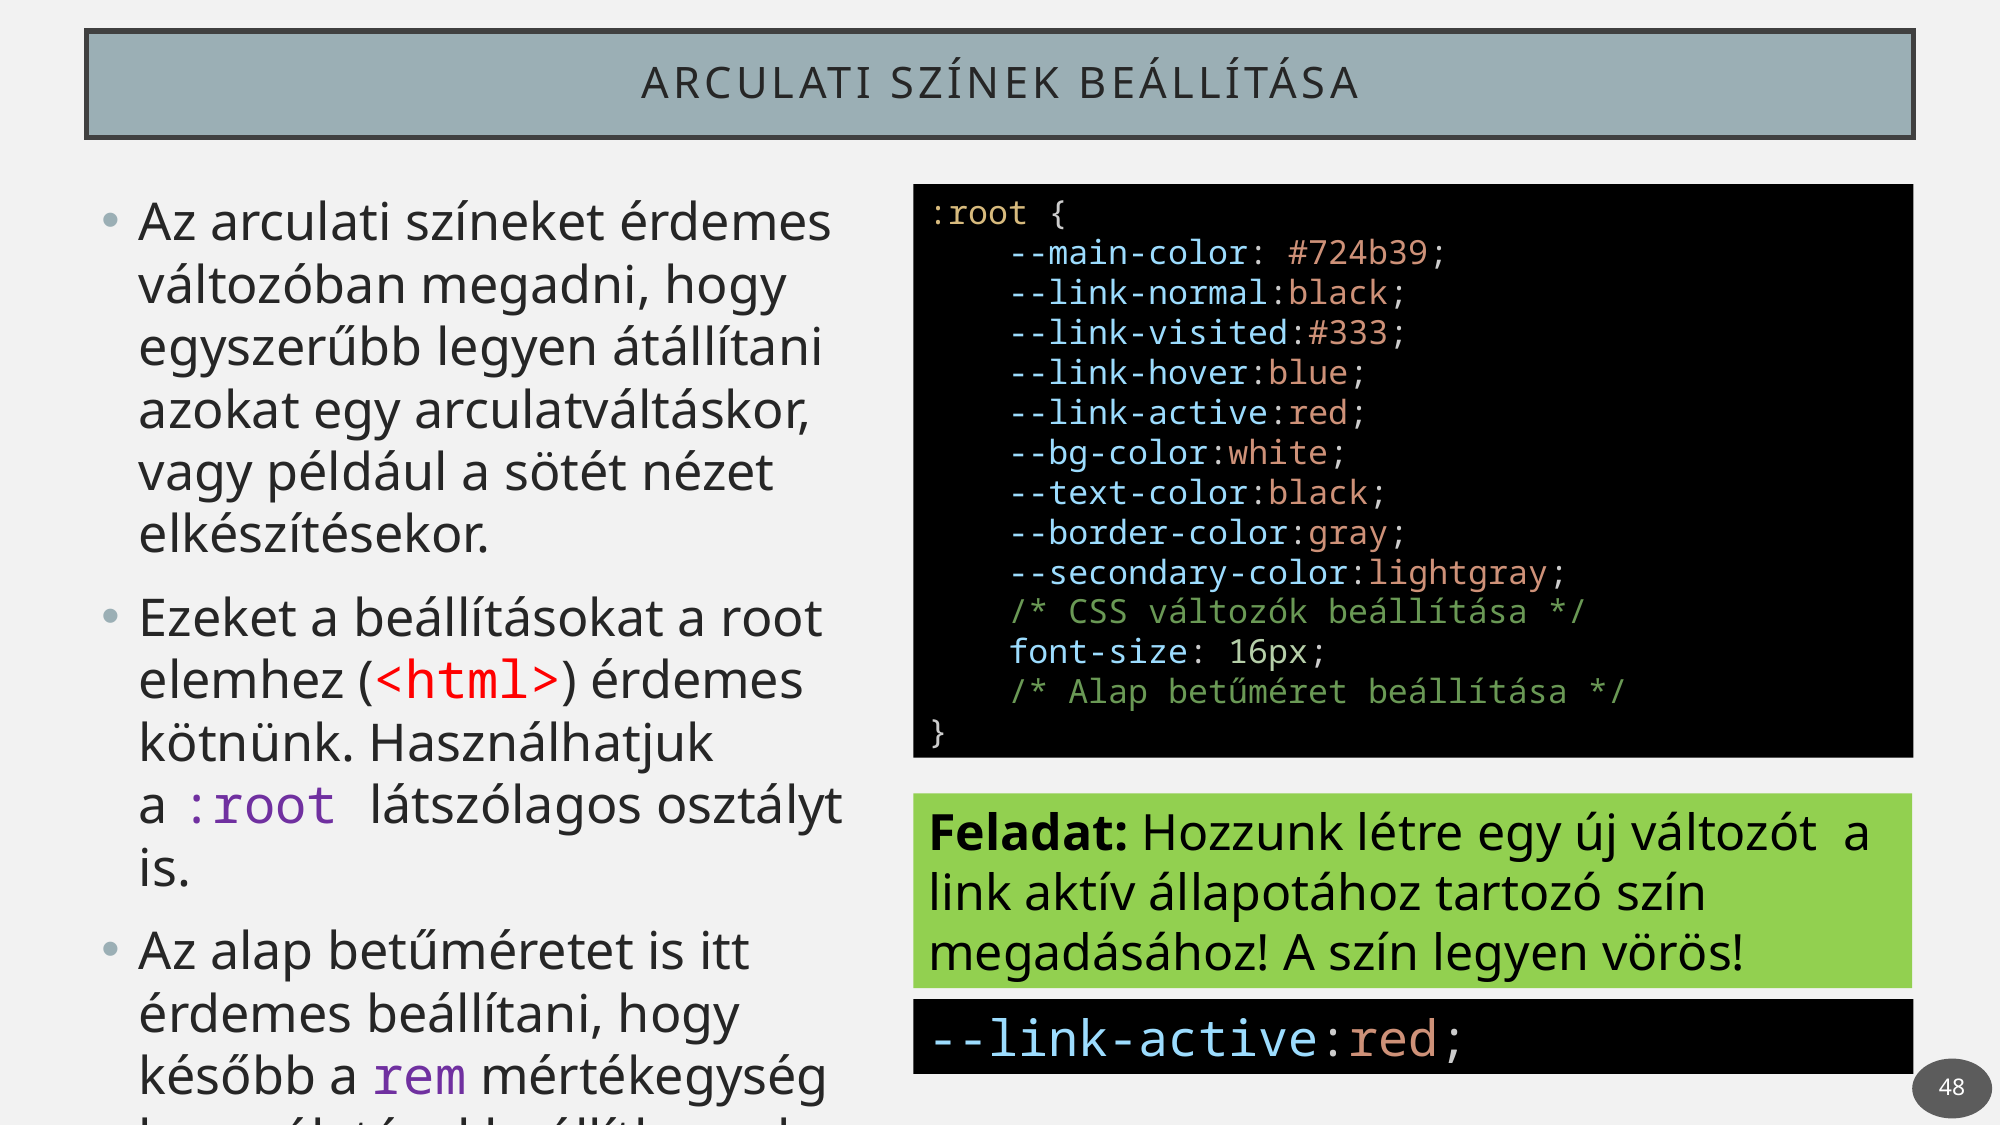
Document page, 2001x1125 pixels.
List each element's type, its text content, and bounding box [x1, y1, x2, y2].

title Arculati színek beállítása [84, 28, 1916, 140]
text_box :root { --main-color: #724b39; --link-normal:black; --link-visited:#333; --link-hover:blue; --link-active:red; --bg-color:white; --text-color:black; --border-color:gray; --secondary-color:lightgray; /* CSS változók beállítása */ font-size: 16px; /* Alap betűméret beállítása */ } [913, 184, 1914, 758]
text_box Feladat: Hozzunk létre egy új változót a link aktív állapotához tartozó szín megadásához! A szín legyen vörös! [913, 793, 1913, 989]
list Az arculati színeket érdemes változóban megadni, hogy egyszerűbb legyen átállítani azokat egy arculatváltáskor, vagy például a sötét nézet elkészítésekor. Ezeket a beállításokat a root elemhez (<html>) érdemes kötnünk. Használhatjuk a :root látszólagos osztályt is. Az alap betűméretet is itt érdemes beállítani, hogy később a rem mértékegység használatával beállíthassuk a megfelelő relatív méreteket. [86, 181, 914, 1047]
text_box --link-active:red; [913, 999, 1914, 1074]
slide_number 48 [1912, 1058, 1993, 1119]
